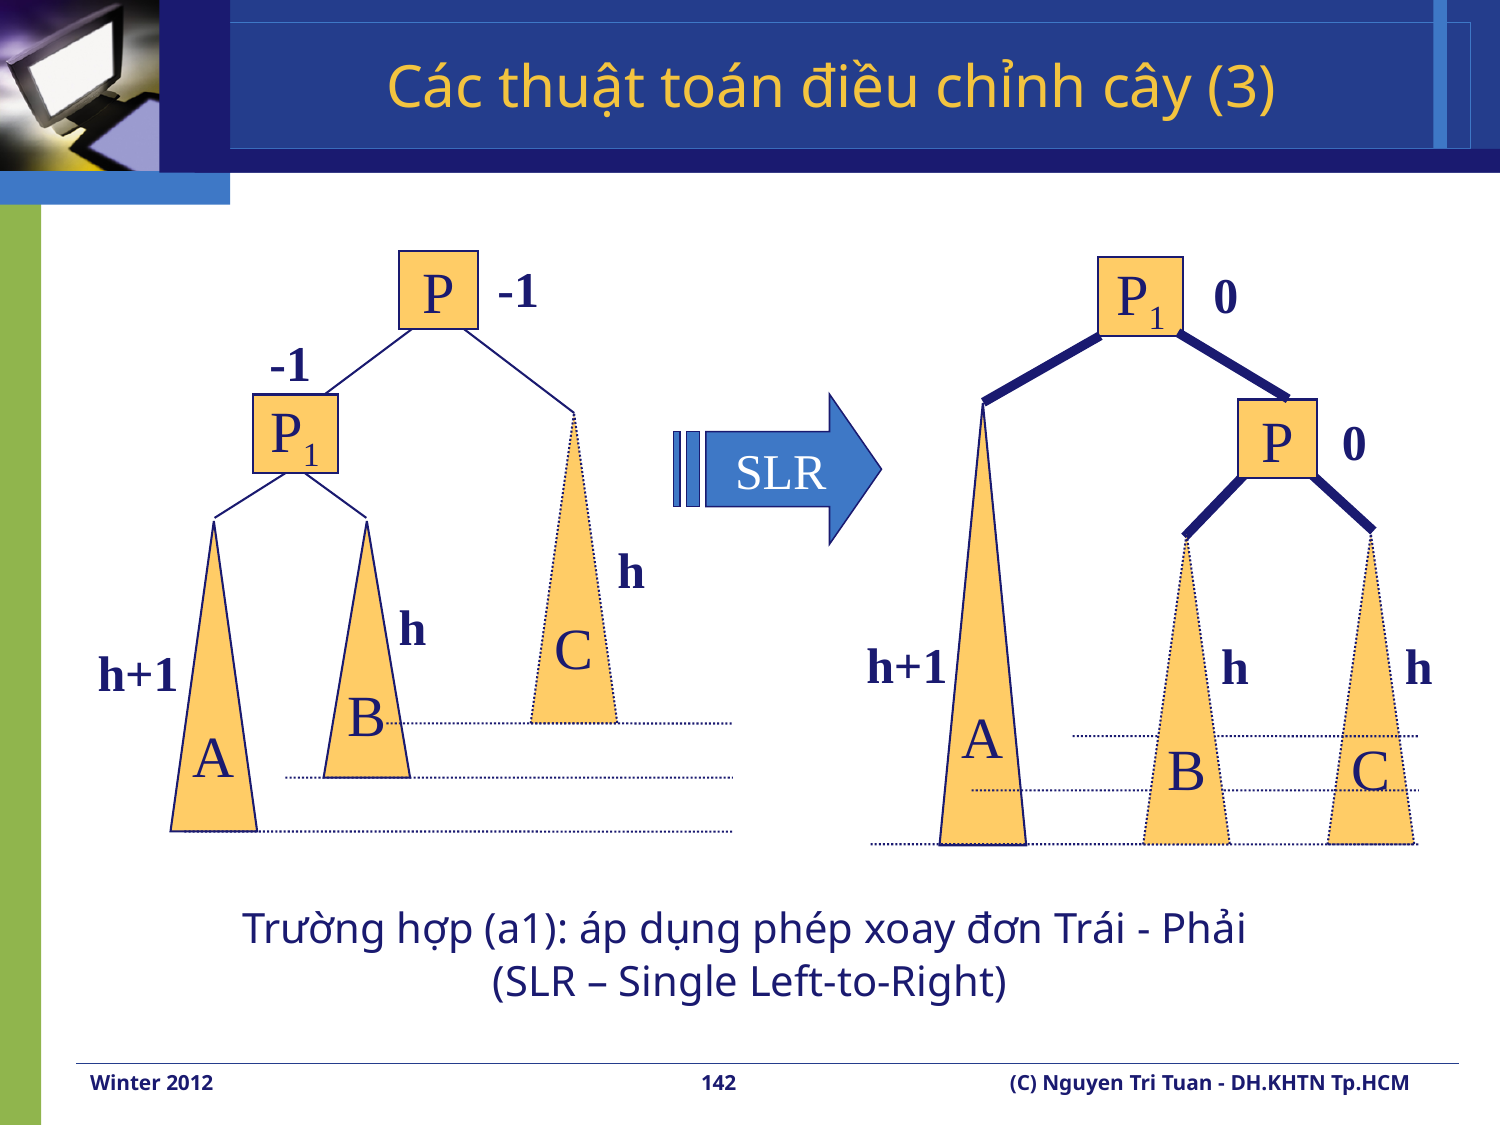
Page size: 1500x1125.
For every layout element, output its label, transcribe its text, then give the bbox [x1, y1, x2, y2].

text_box SLR [686, 431, 700, 507]
text_box B [323, 521, 410, 778]
picture [0, 0, 159, 171]
slide_number Winter 2012 [74, 1062, 426, 1125]
text_box A [939, 712, 1027, 846]
text_box SLR [673, 431, 680, 507]
text_box B [1143, 712, 1230, 845]
text_box -1 [476, 249, 561, 325]
text_box P [398, 251, 479, 330]
text_box h+1 [74, 634, 202, 710]
text_box P1 [252, 399, 338, 474]
title Các thuật toán điều chỉnh cây (3) [225, 38, 1438, 131]
slide_number 142 [599, 1062, 838, 1125]
text_box C [1327, 712, 1415, 845]
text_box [842, 256, 1468, 703]
text_box -1 [208, 323, 373, 399]
text_box SLR [705, 394, 837, 545]
text_box A [170, 521, 258, 832]
text_box h [582, 531, 680, 607]
list Trường hợp (a1): áp dụng phép xoay đơn Trái - Phải (SLR – Single Left-to-Right) [112, 900, 1388, 1031]
footer (C) Nguyen Tri Tuan - DH.KHTN Tp.HCM [887, 1062, 1426, 1125]
text_box h [364, 587, 462, 663]
text_box C [530, 412, 618, 724]
